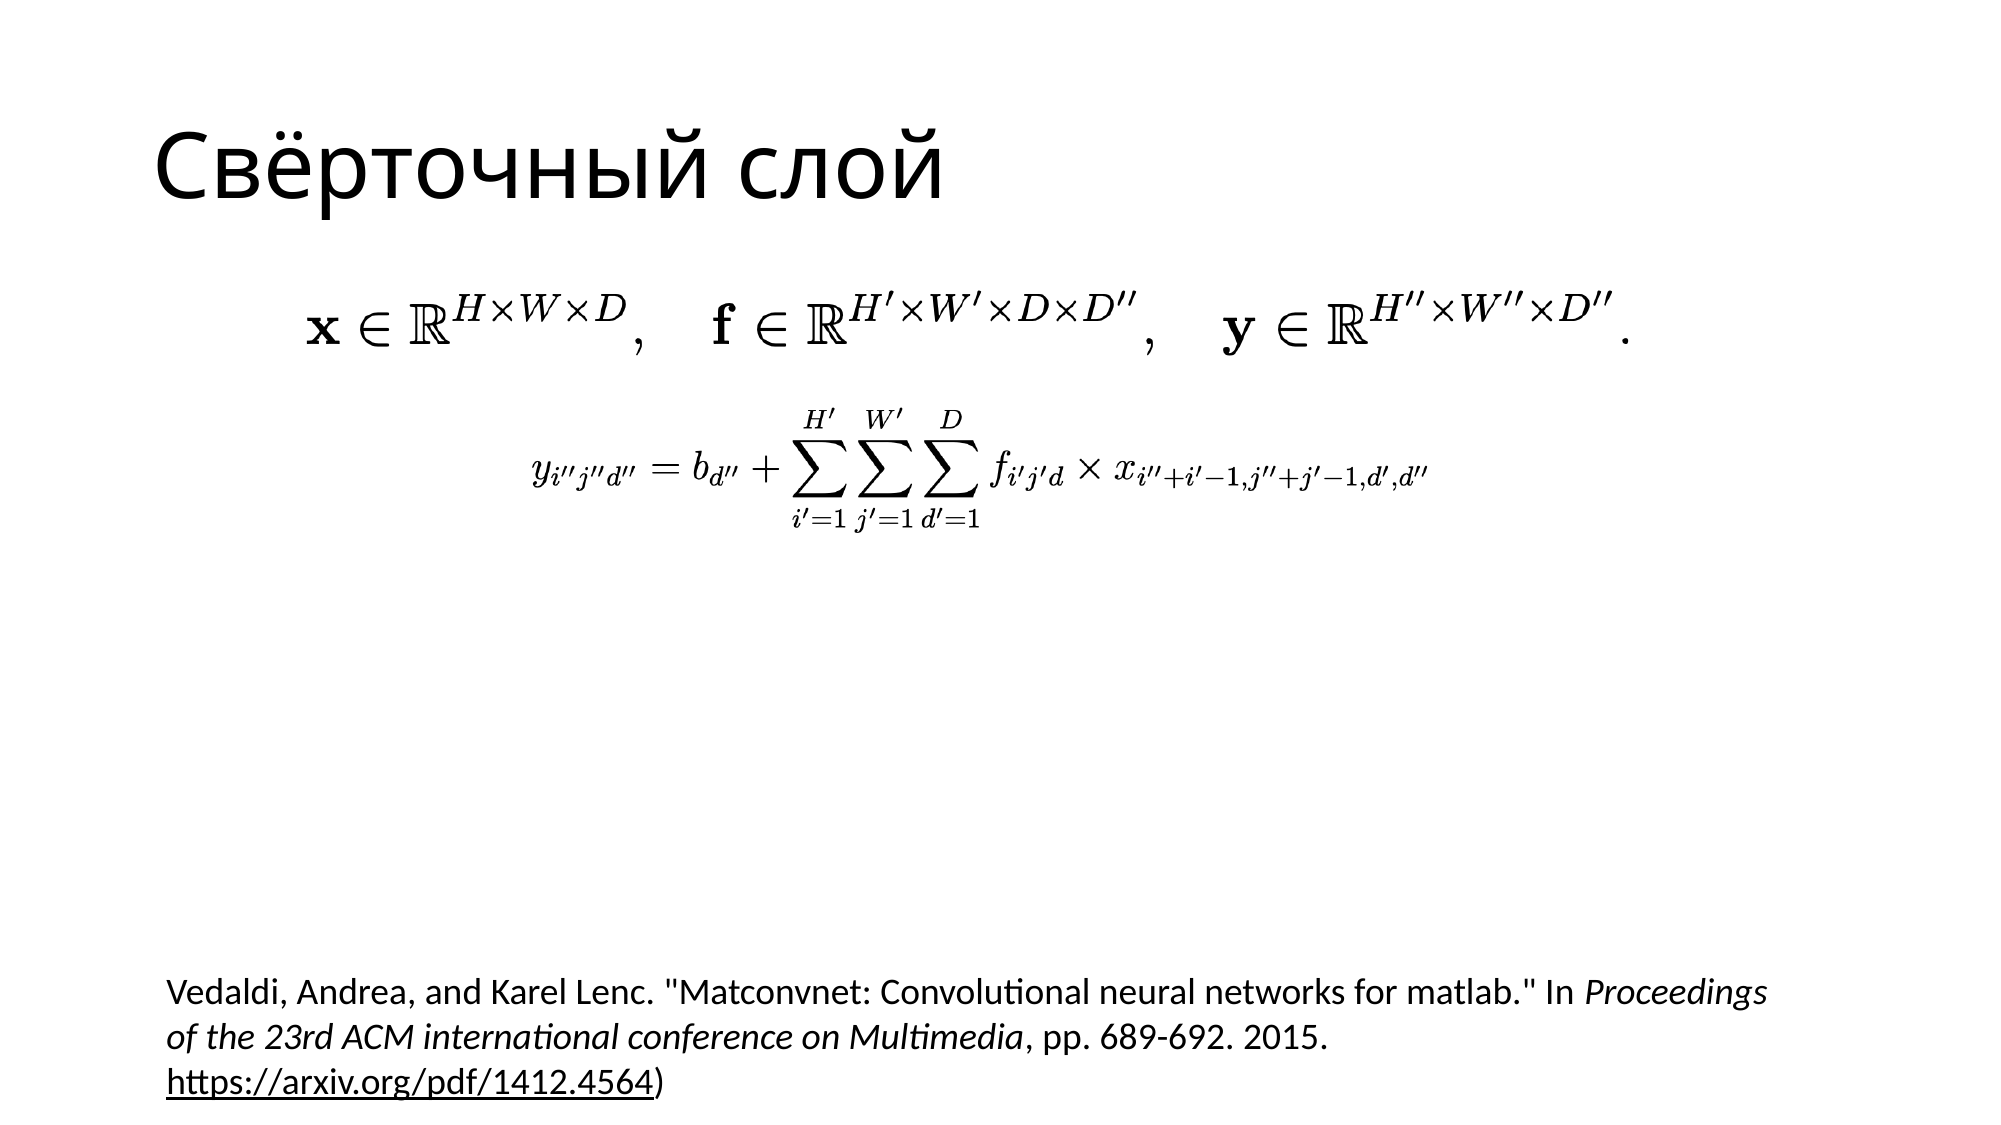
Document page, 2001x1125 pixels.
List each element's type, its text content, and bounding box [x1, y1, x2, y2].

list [268, 252, 1642, 371]
picture [508, 390, 1430, 549]
title Свёрточный слой [137, 59, 1863, 278]
text_box Vedaldi, Andrea, and Karel Lenc. "Matconvnet: Convolutional neural networks for matlab." In Proceedings of the 23rd ACM international conference on Multimedia, pp. 689-692. 2015. https://arxiv.org/pdf/1412.4564) [151, 959, 1815, 1110]
